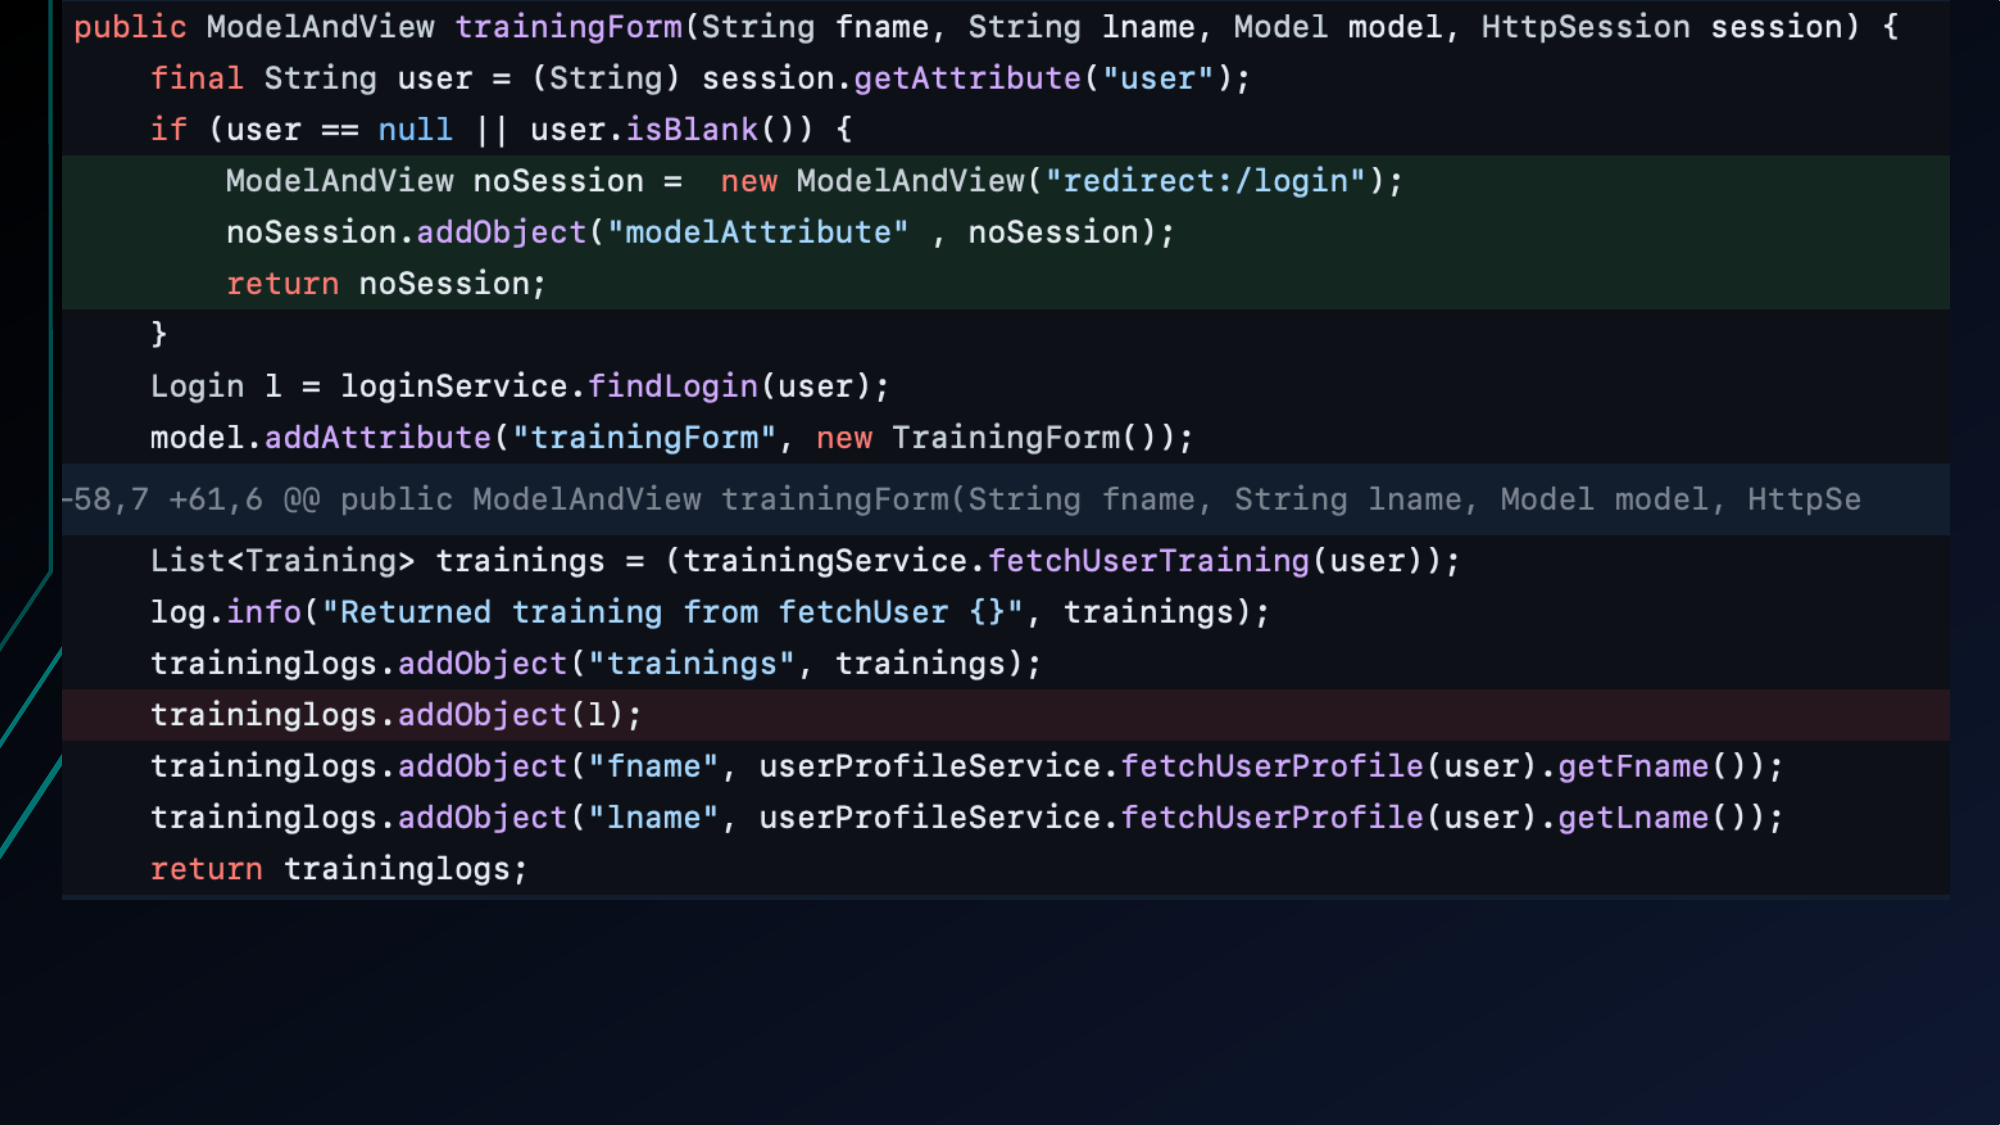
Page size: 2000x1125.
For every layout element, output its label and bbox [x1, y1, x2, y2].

picture [61, 0, 1950, 901]
